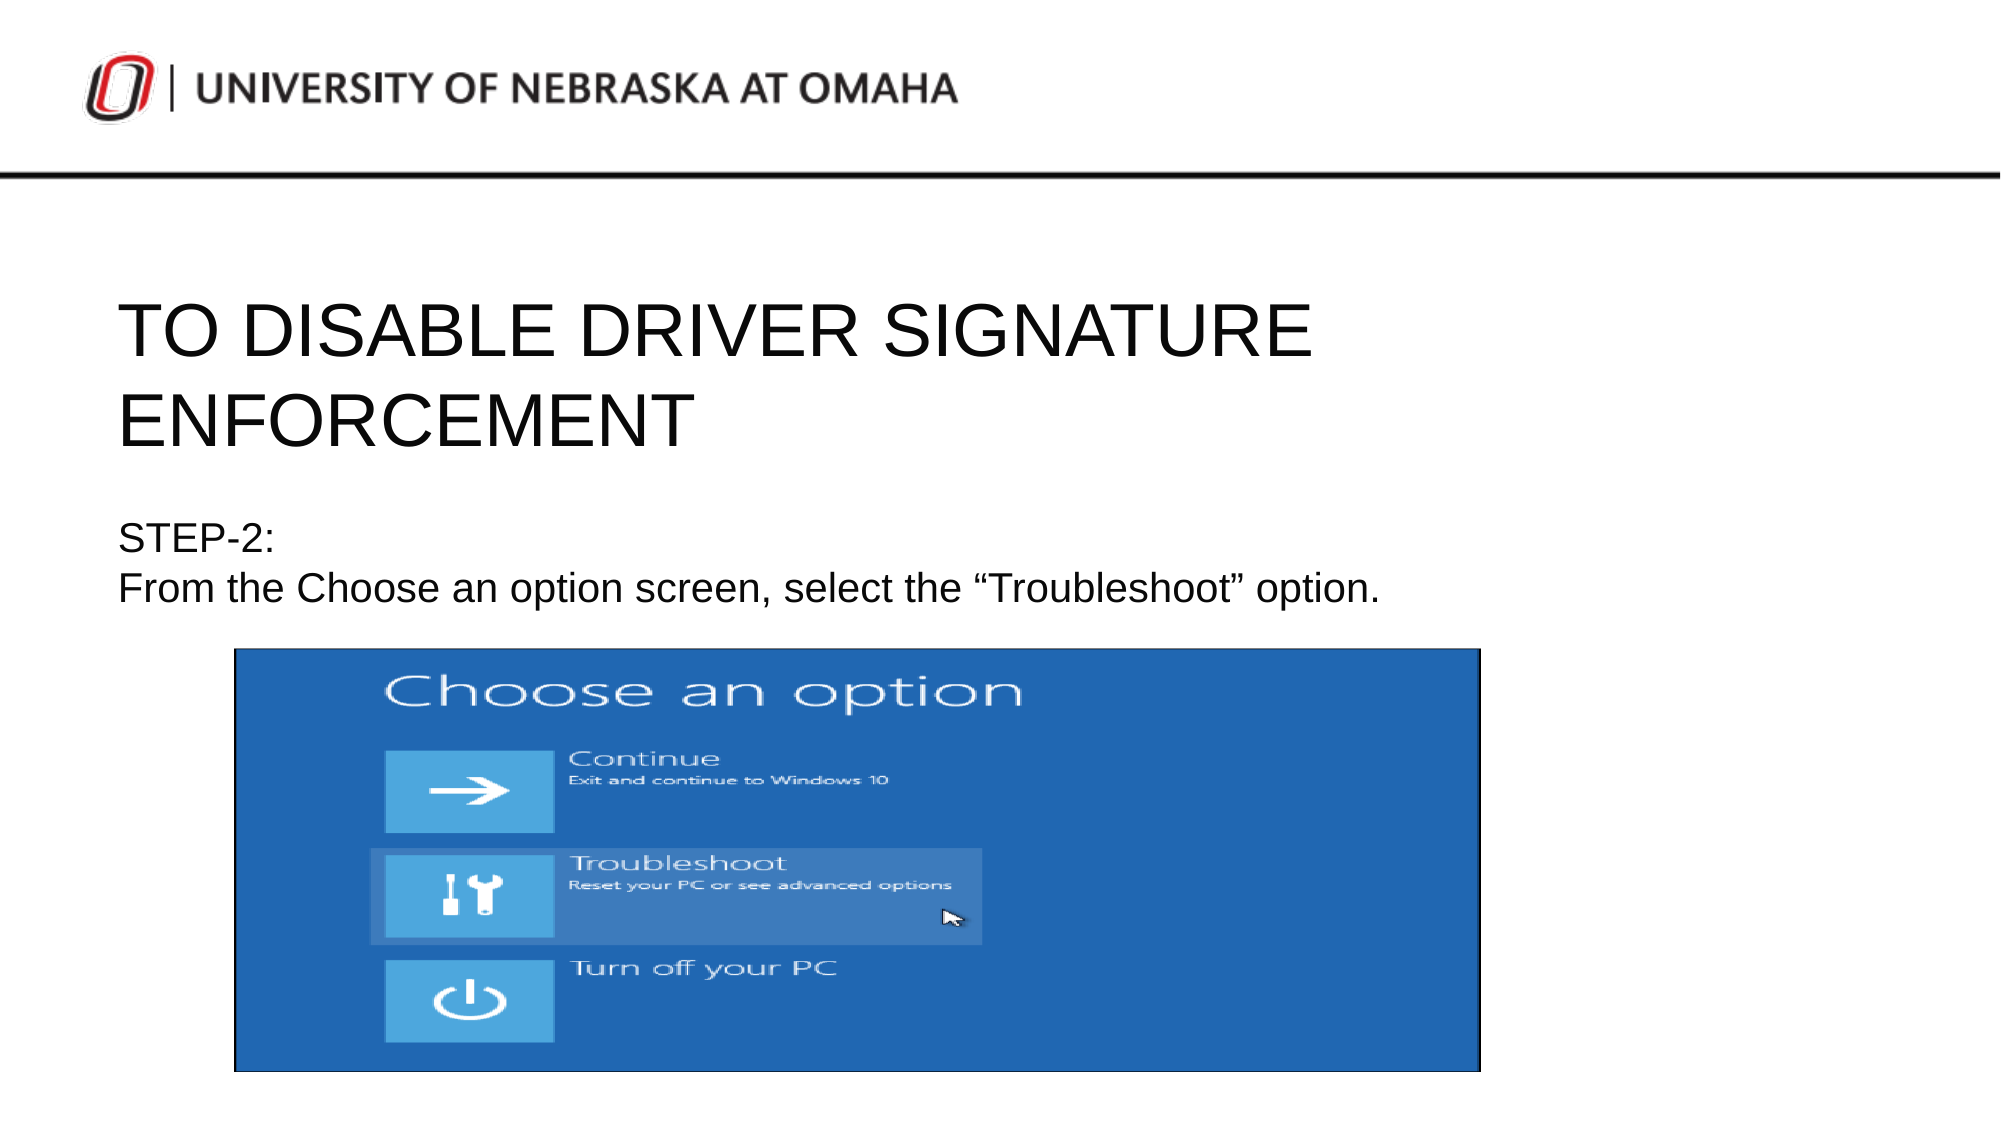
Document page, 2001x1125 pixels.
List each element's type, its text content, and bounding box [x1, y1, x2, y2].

picture [233, 646, 1481, 1072]
text_box TO DISABLE DRIVER SIGNATURE ENFORCEMENT STEP-2: From the Choose an option screen, select the “Troubleshoot” option. [103, 273, 1767, 969]
